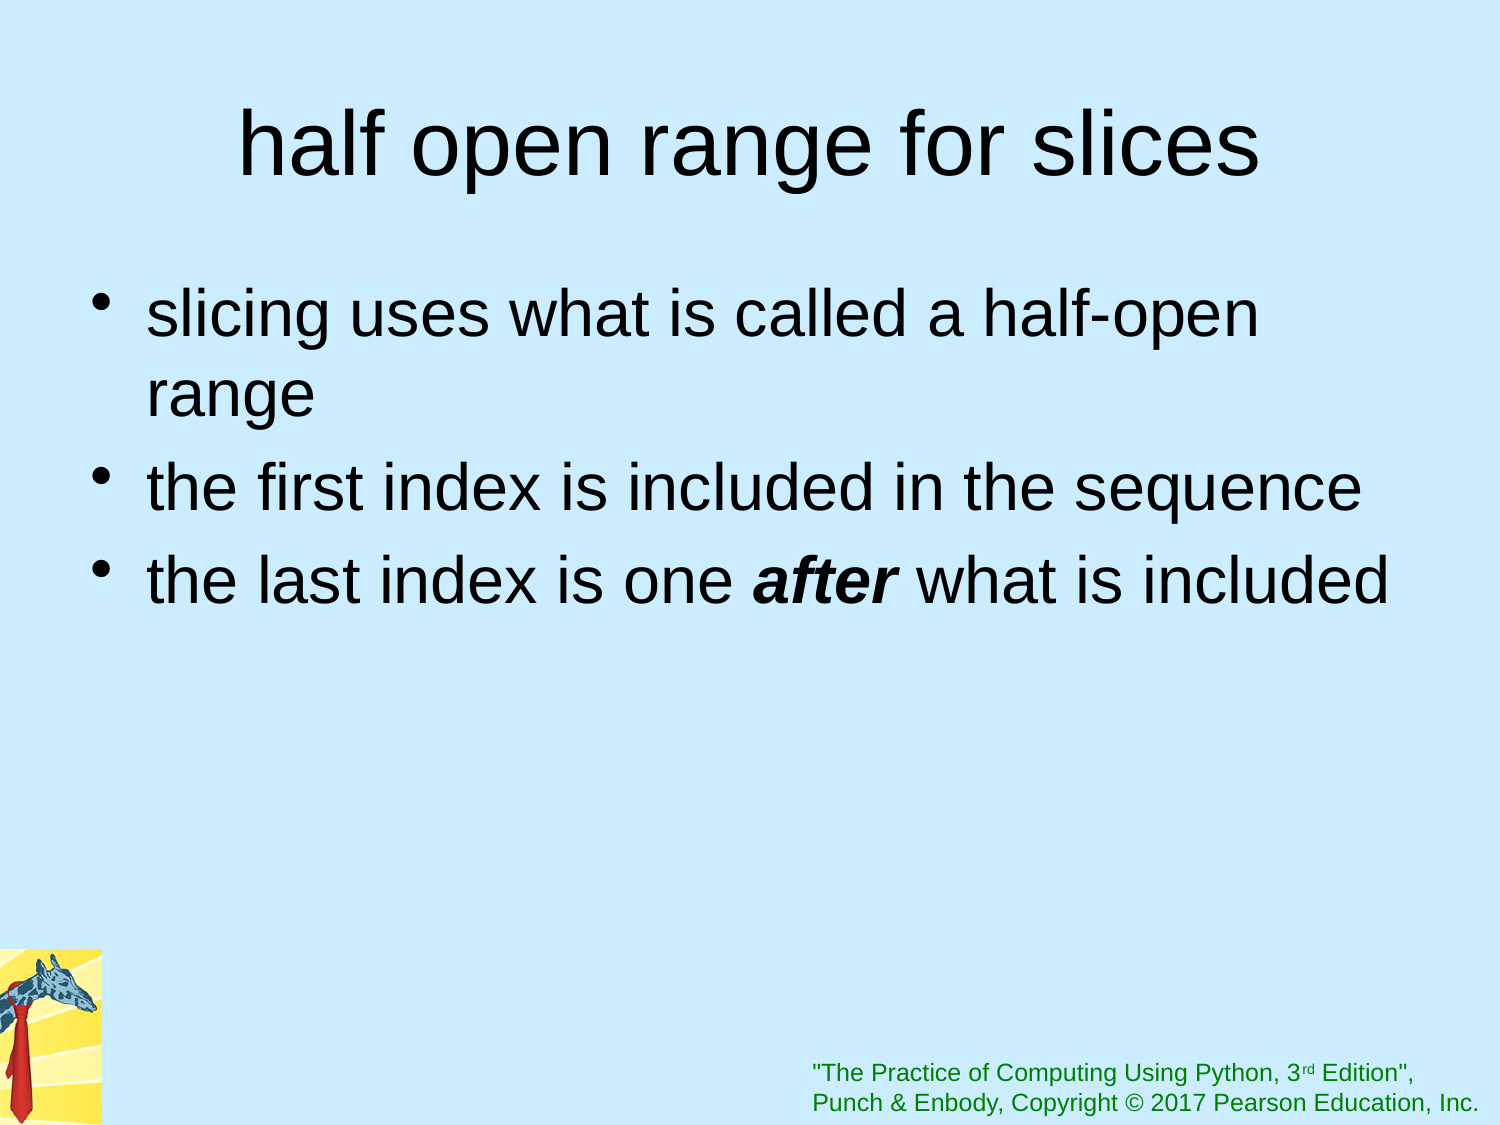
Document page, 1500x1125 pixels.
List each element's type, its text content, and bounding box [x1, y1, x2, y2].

title half open range for slices [75, 45, 1425, 233]
picture [0, 949, 102, 1125]
list slicing uses what is called a half-open range the first index is included in the sequence the last index is one after what is included [75, 262, 1425, 1005]
